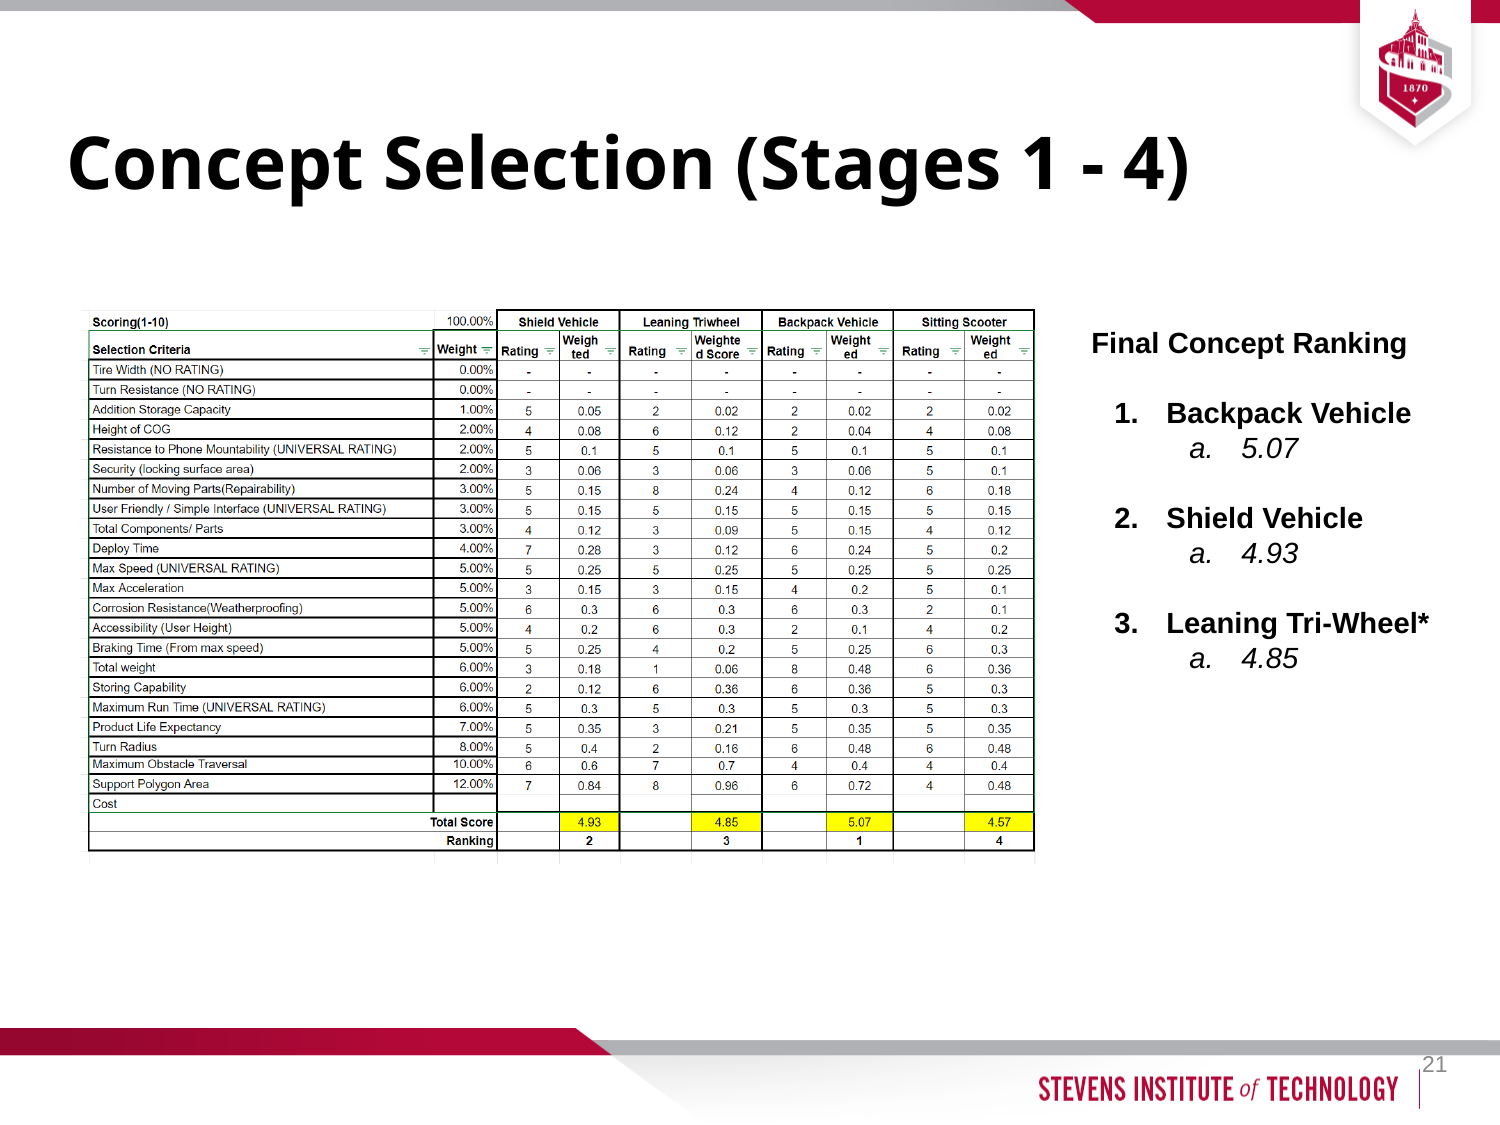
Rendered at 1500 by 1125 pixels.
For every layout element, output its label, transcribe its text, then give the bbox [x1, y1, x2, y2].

picture [0, 0, 1500, 160]
picture [80, 309, 1036, 864]
picture [0, 1028, 1500, 1125]
slide_number ‹#› [1389, 1019, 1480, 1106]
text_box Final Concept Ranking Backpack Vehicle 5.07 Shield Vehicle 4.93 Leaning Tri-Wheel* 4.85 [1076, 309, 1463, 816]
title Concept Selection (Stages 1 - 4) [51, 97, 1449, 223]
